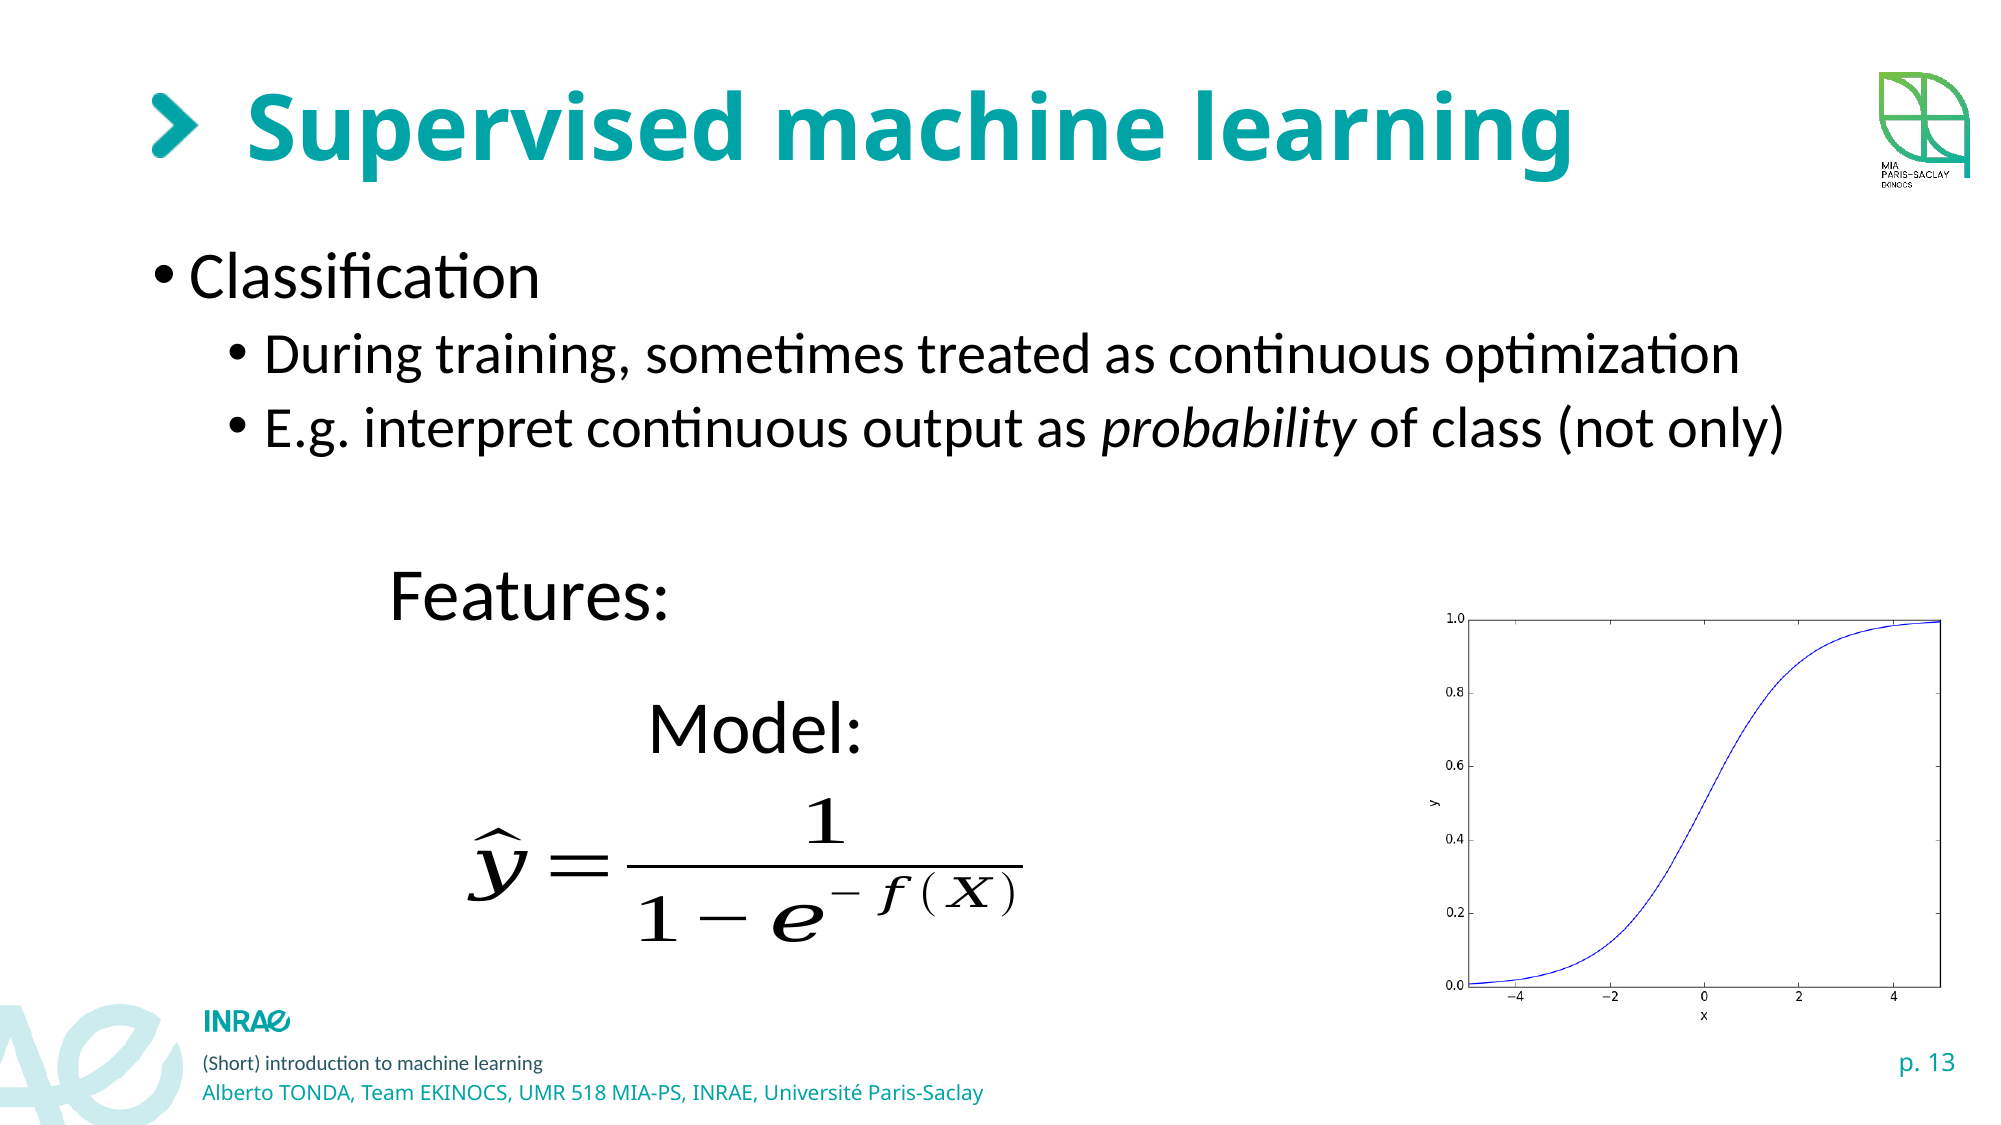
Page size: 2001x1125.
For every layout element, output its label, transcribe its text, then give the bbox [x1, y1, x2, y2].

picture [1862, 54, 1986, 205]
title Supervised machine learning [137, 59, 1863, 203]
list Classification During training, sometimes treated as continuous optimization E.g. interpret continuous output as probability of class (not only) [137, 233, 1863, 1001]
picture [0, 996, 329, 1125]
picture [152, 93, 200, 158]
picture [1392, 573, 2000, 1032]
